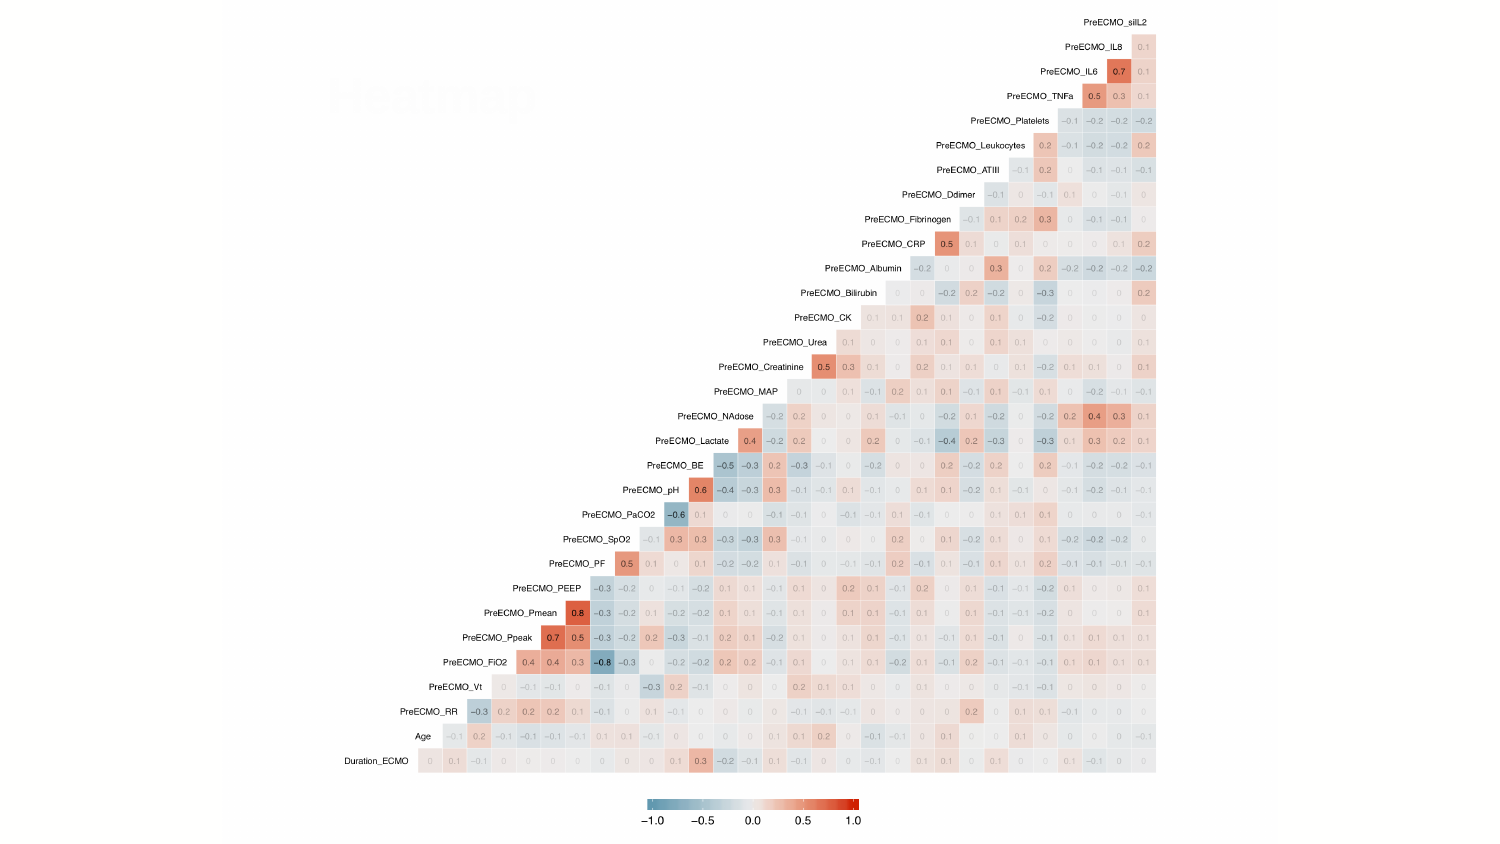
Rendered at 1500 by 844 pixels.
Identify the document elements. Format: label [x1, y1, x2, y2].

picture [222, 0, 1278, 844]
